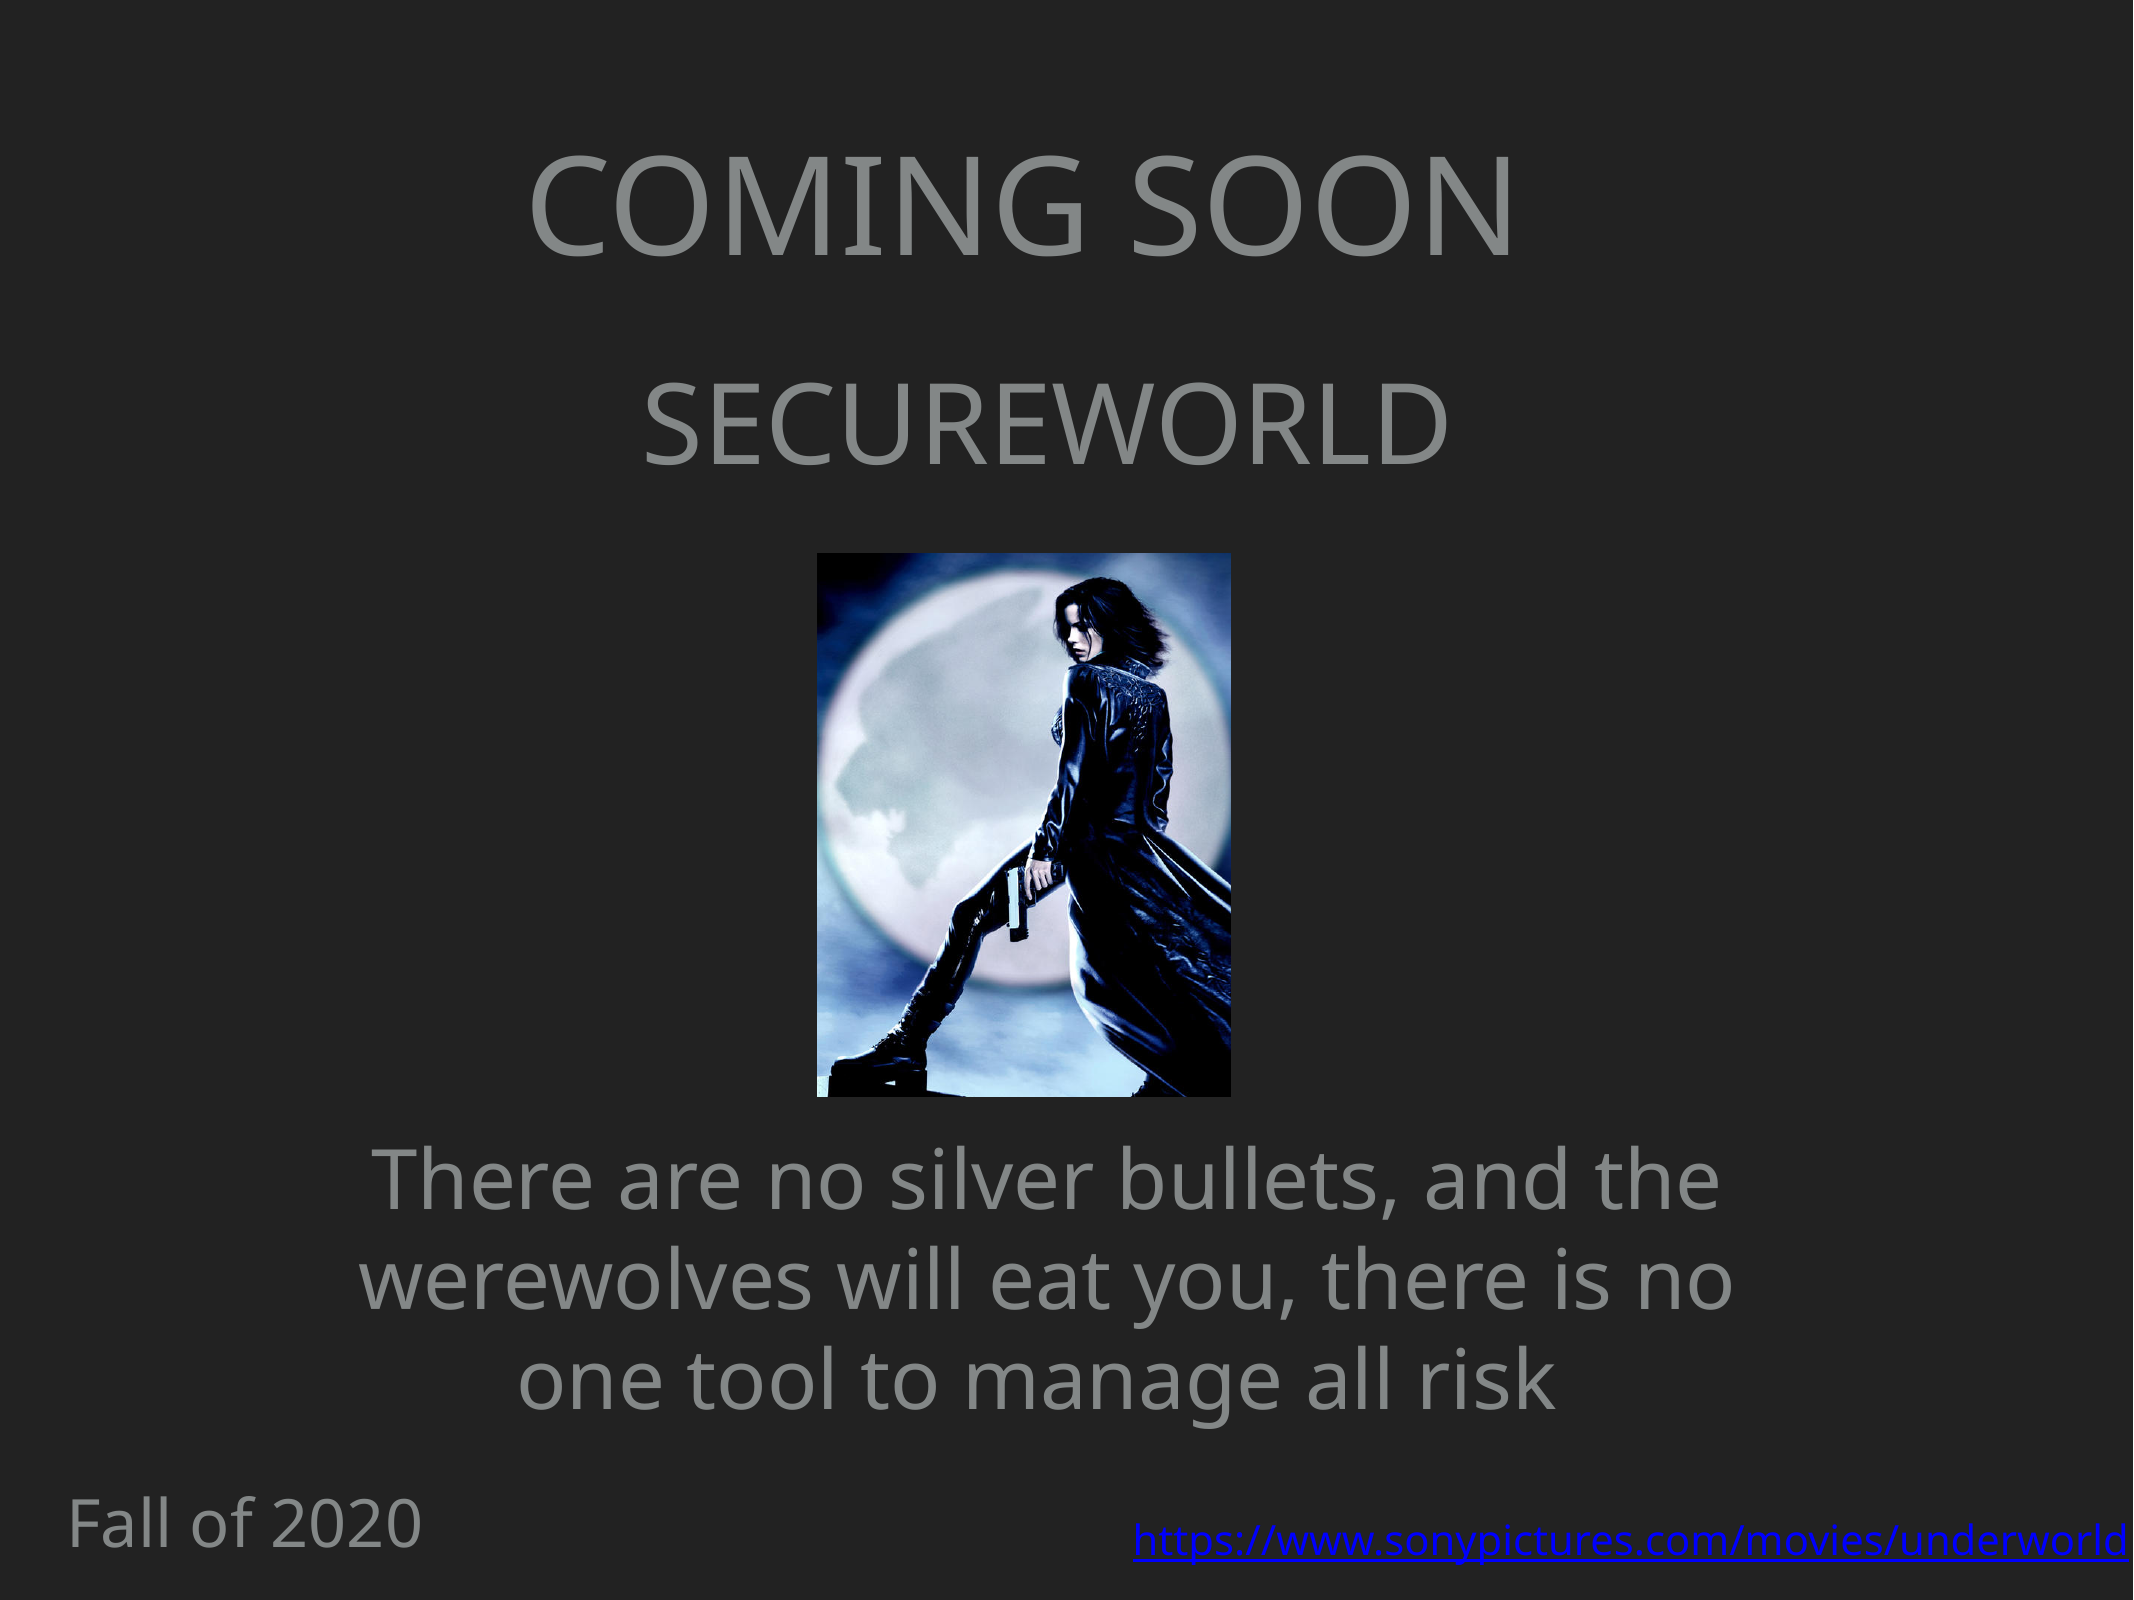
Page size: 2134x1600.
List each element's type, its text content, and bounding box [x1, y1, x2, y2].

text_box https://www.sonypictures.com/movies/underworld [1124, 1505, 2134, 1579]
picture [817, 553, 1231, 1097]
text_box There are no silver bullets, and the werewolves will eat you, there is no one tool to manage all risk [291, 1118, 1805, 1435]
text_box COMING SOON [516, 110, 1532, 292]
text_box SECUREWORLD [633, 343, 1463, 496]
text_box Fall of 2020 [57, 1472, 433, 1570]
